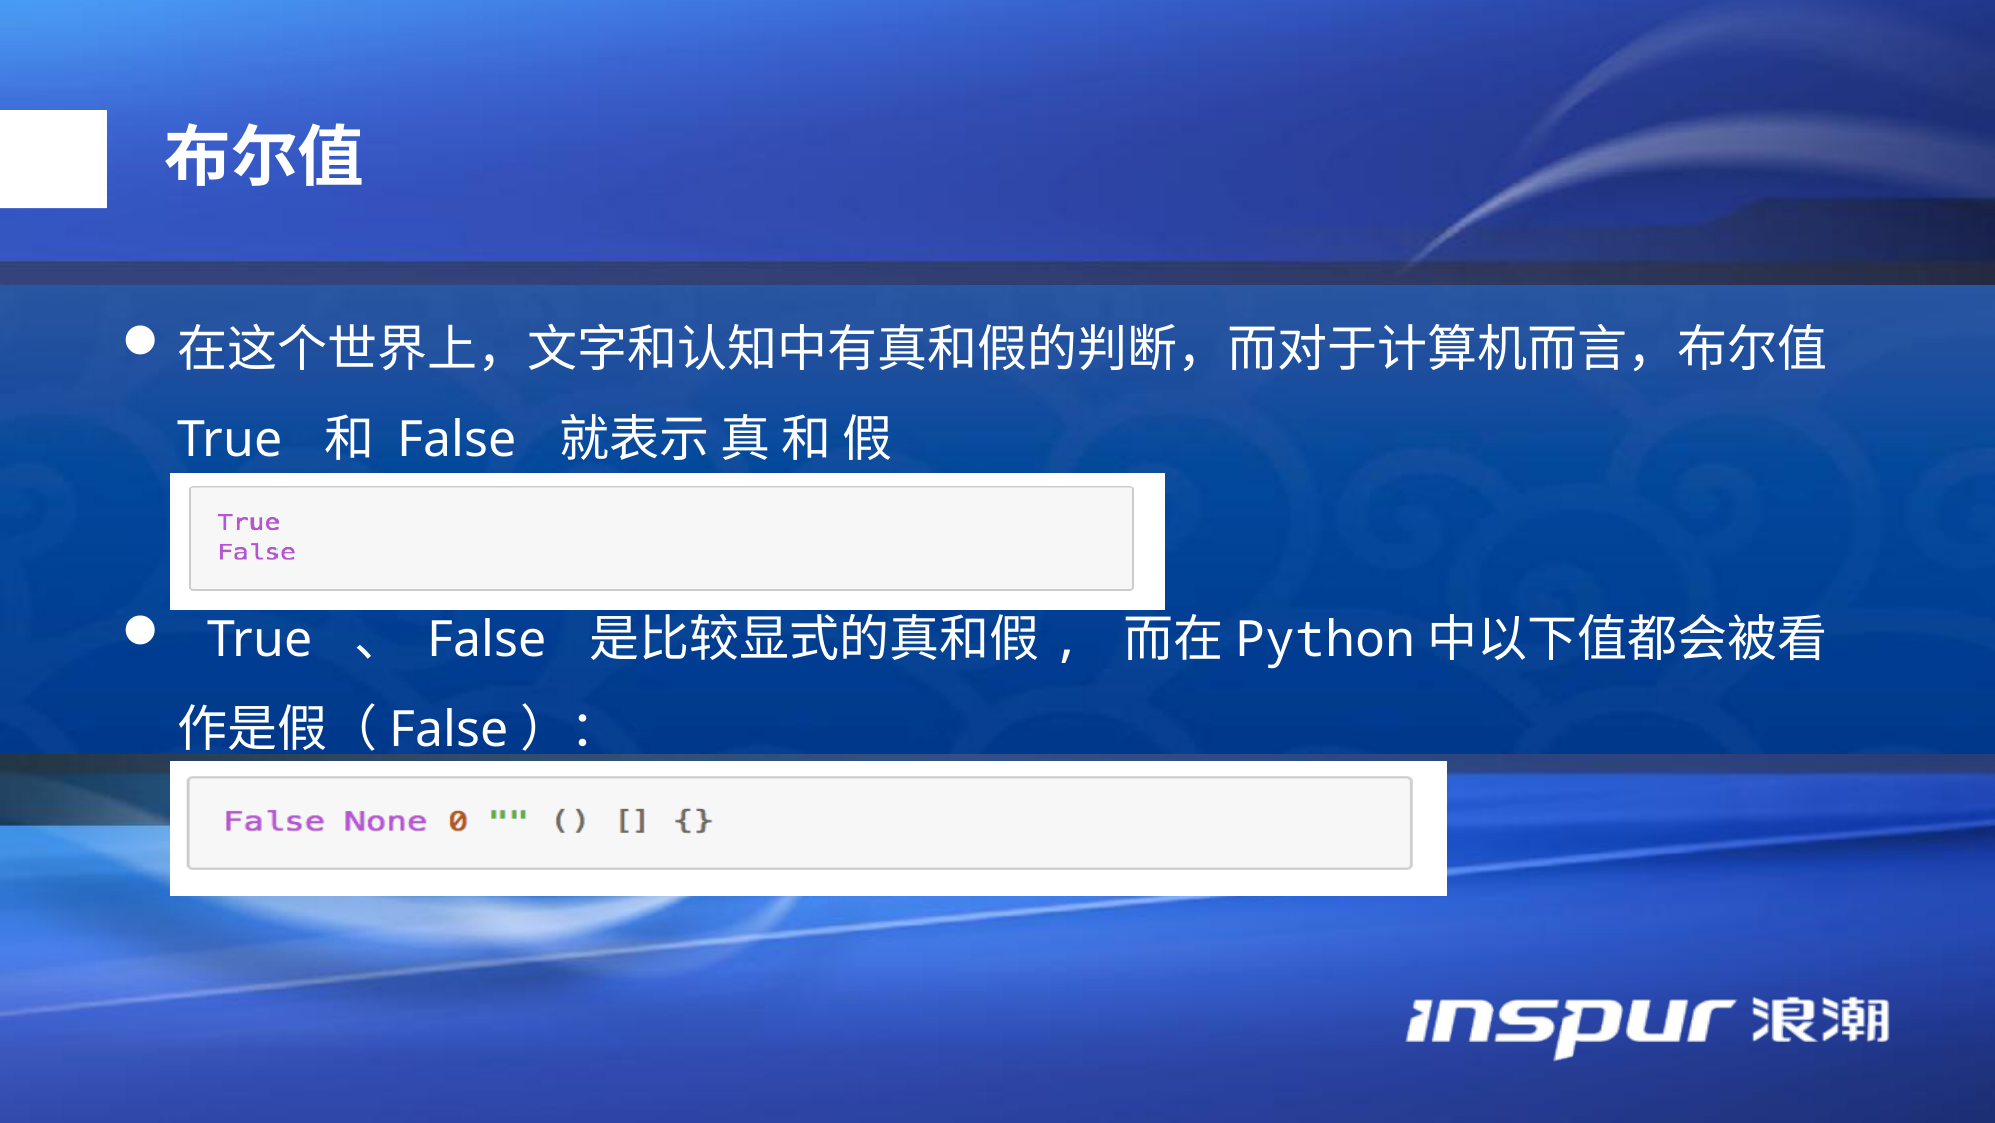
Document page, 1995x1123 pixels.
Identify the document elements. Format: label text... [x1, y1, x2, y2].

text_box [0, 108, 109, 210]
text_box 布尔值 [149, 95, 1875, 224]
picture [0, 0, 1995, 1123]
text_box 在这个世界上，文字和认知中有真和假的判断，而对于计算机而言，布尔值 True 和 False 就表示 真 和 假 True 、 False 是比较显式的真和假, 而在Python中以下值都会被看作是假（False）： [106, 278, 1875, 979]
